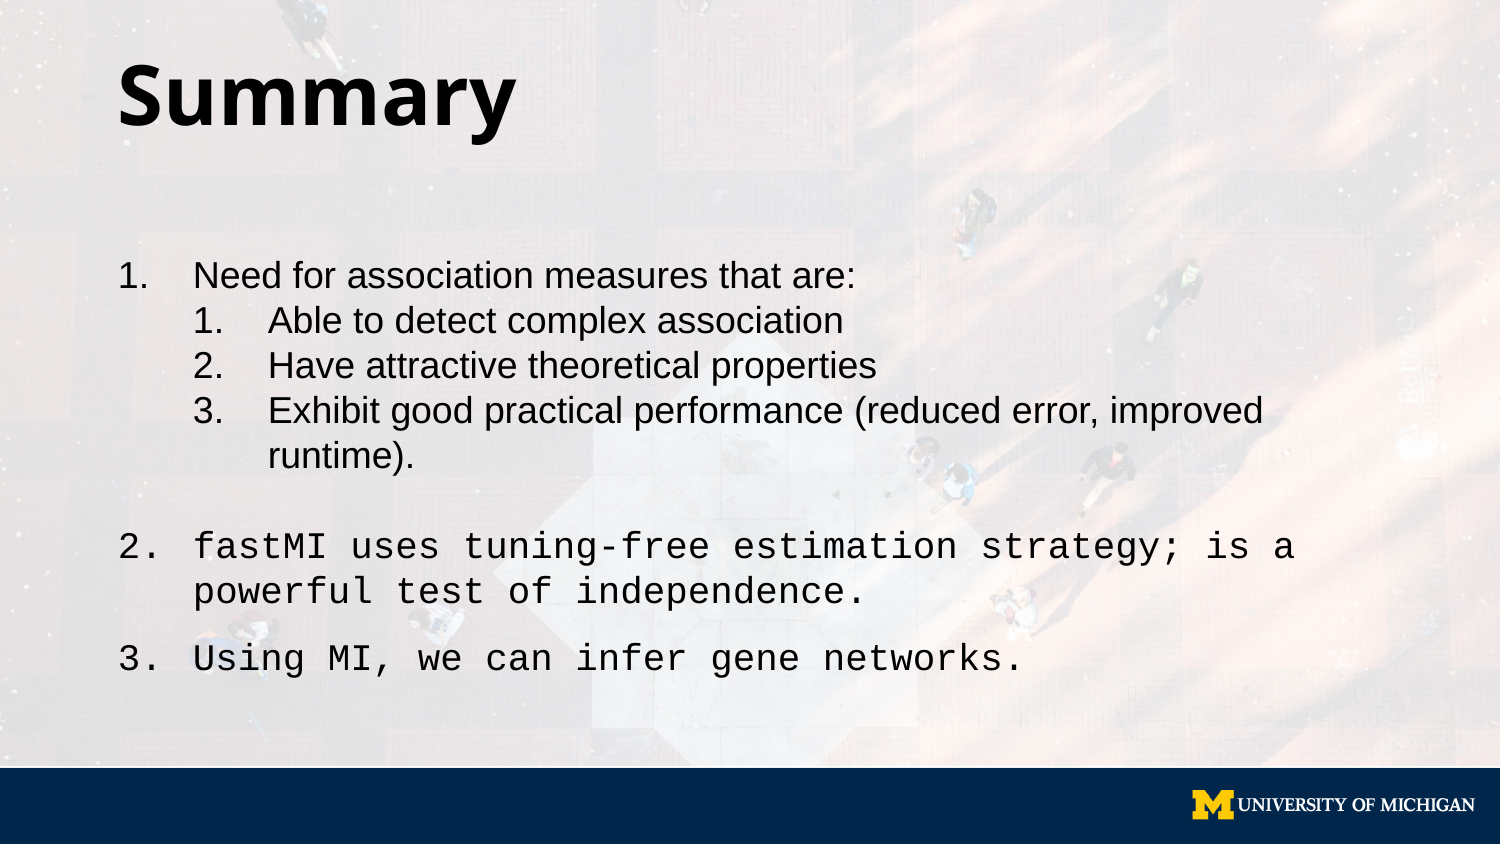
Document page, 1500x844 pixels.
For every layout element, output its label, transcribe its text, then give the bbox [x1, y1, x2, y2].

subtitle Need for association measures that are: Able to detect complex association Have attractive theoretical properties Exhibit good practical performance (reduced error, improved runtime). fastMI uses tuning-free estimation strategy; is a powerful test of independence. Using MI, we can infer gene networks. [103, 202, 1397, 728]
title Summary [103, 46, 1397, 163]
picture [0, 766, 1500, 844]
